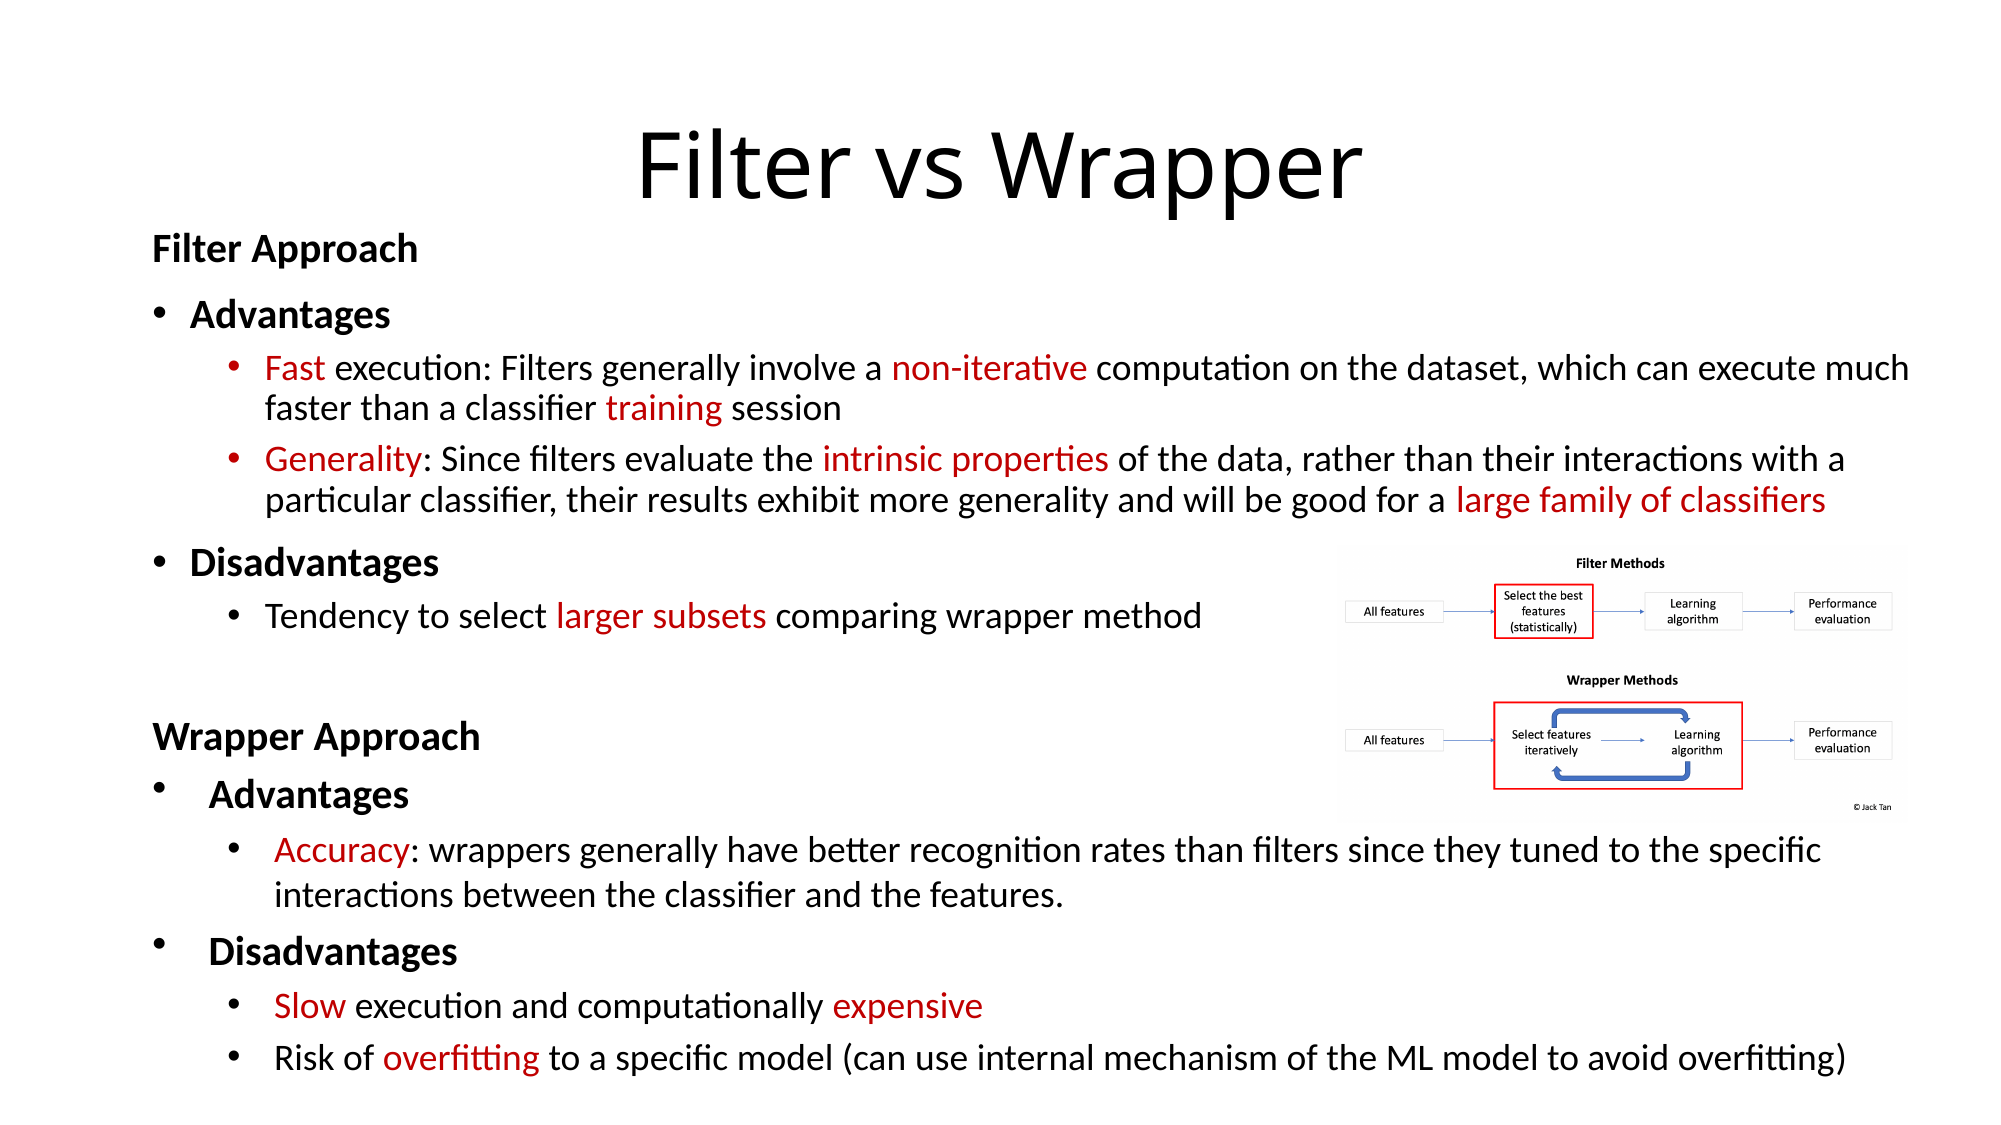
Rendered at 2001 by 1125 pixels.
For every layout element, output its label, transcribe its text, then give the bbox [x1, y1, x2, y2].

picture [1337, 545, 1908, 823]
text_box Wrapper Approach Advantages Accuracy: wrappers generally have better recognition rates than filters since they tuned to the specific interactions between the classifier and the features. Disadvantages Slow execution and computationally expensive Risk of overfitting to a specific model (can use internal mechanism of the ML model to avoid overfitting) [137, 701, 1876, 1125]
title Filter vs Wrapper [137, 59, 1863, 219]
list Filter Approach Advantages Fast execution: Filters generally involve a non-iterative computation on the dataset, which can execute much faster than a classifier training session Generality: Since filters evaluate the intrinsic properties of the data, rather than their interactions with a particular classifier, their results exhibit more generality and will be good for a large family of classifiers Disadvantages Tendency to select larger subsets comparing wrapper method [137, 219, 1940, 933]
